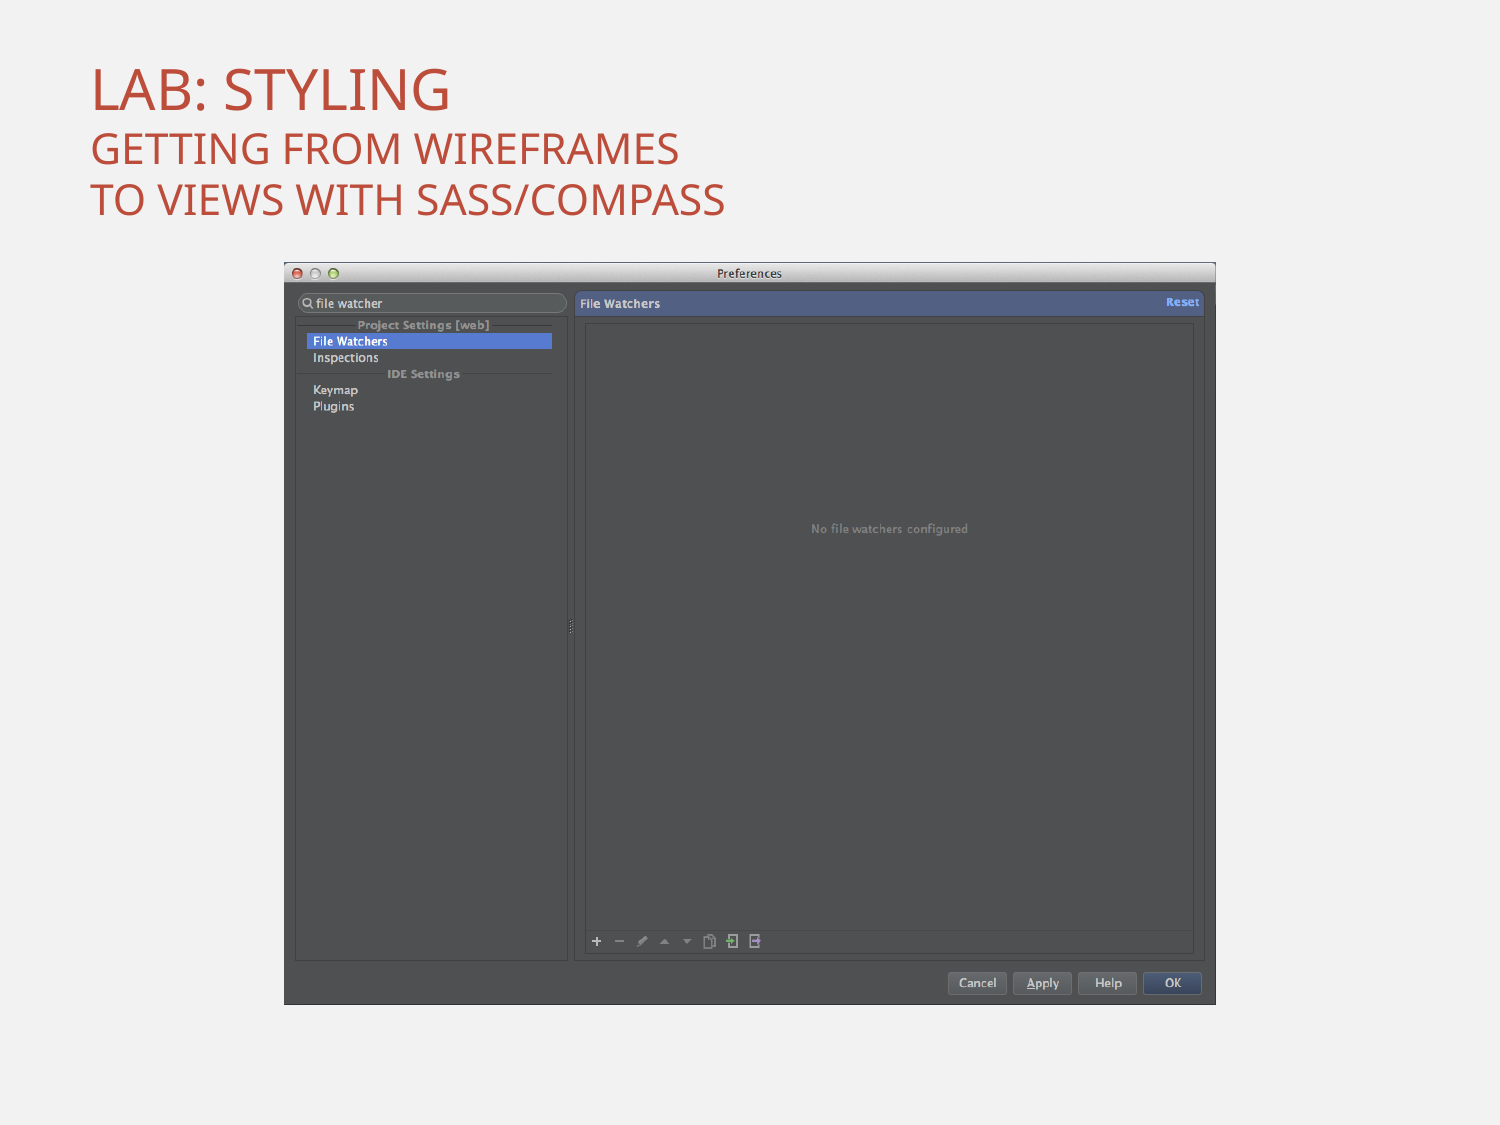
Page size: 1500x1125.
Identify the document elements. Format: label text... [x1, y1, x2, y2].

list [74, 262, 1426, 1006]
title Lab: Styling Getting from wireframes to views with Sass/Compass [75, 45, 1425, 233]
